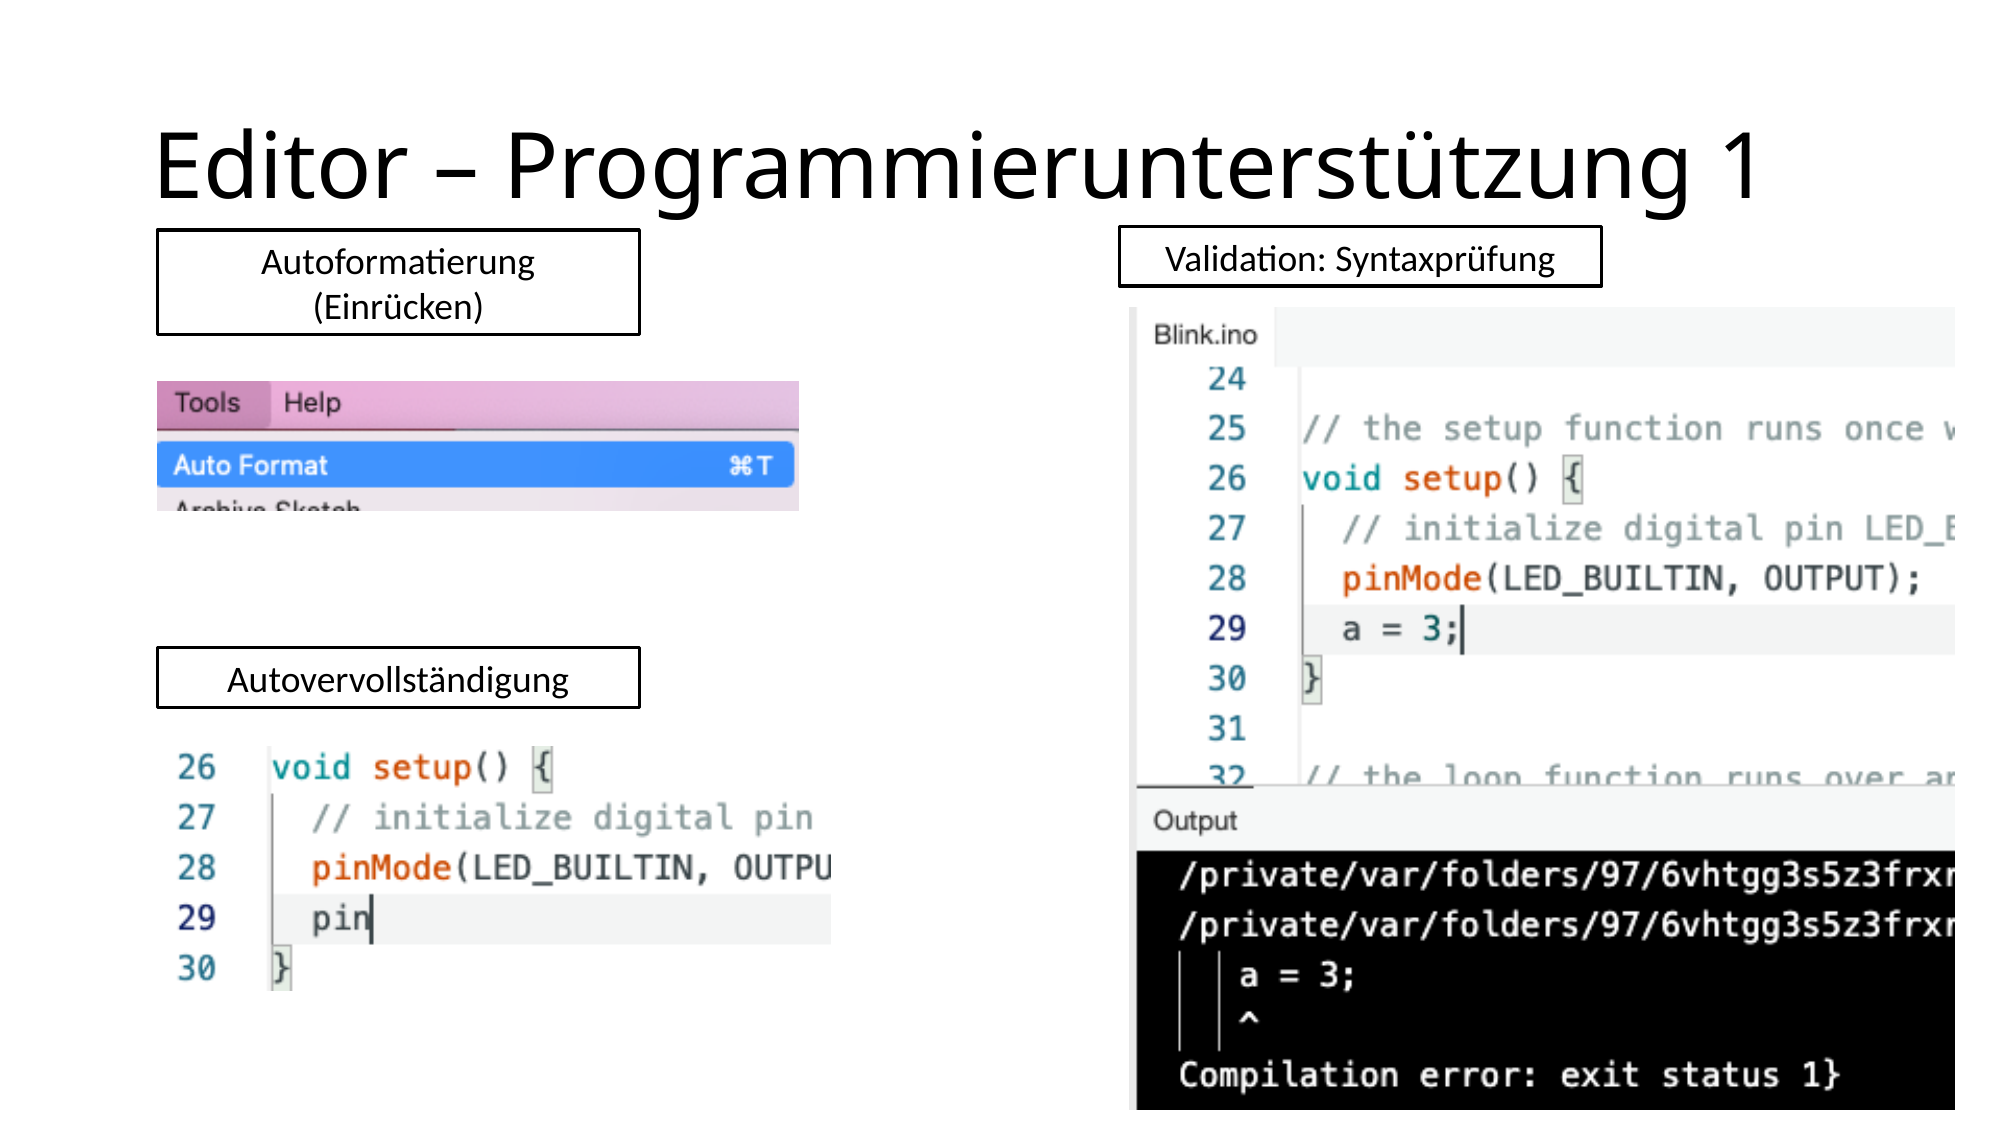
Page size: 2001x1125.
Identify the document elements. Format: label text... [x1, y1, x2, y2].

picture [1129, 307, 1955, 1110]
picture [157, 381, 799, 511]
text_box Autovervollständigung [157, 647, 640, 708]
picture [157, 746, 831, 991]
text_box Autoformatierung (Einrücken) [157, 229, 640, 335]
title Editor – Programmierunterstützung 1 [137, 59, 1863, 278]
text_box Validation: Syntaxprüfung [1119, 226, 1602, 287]
